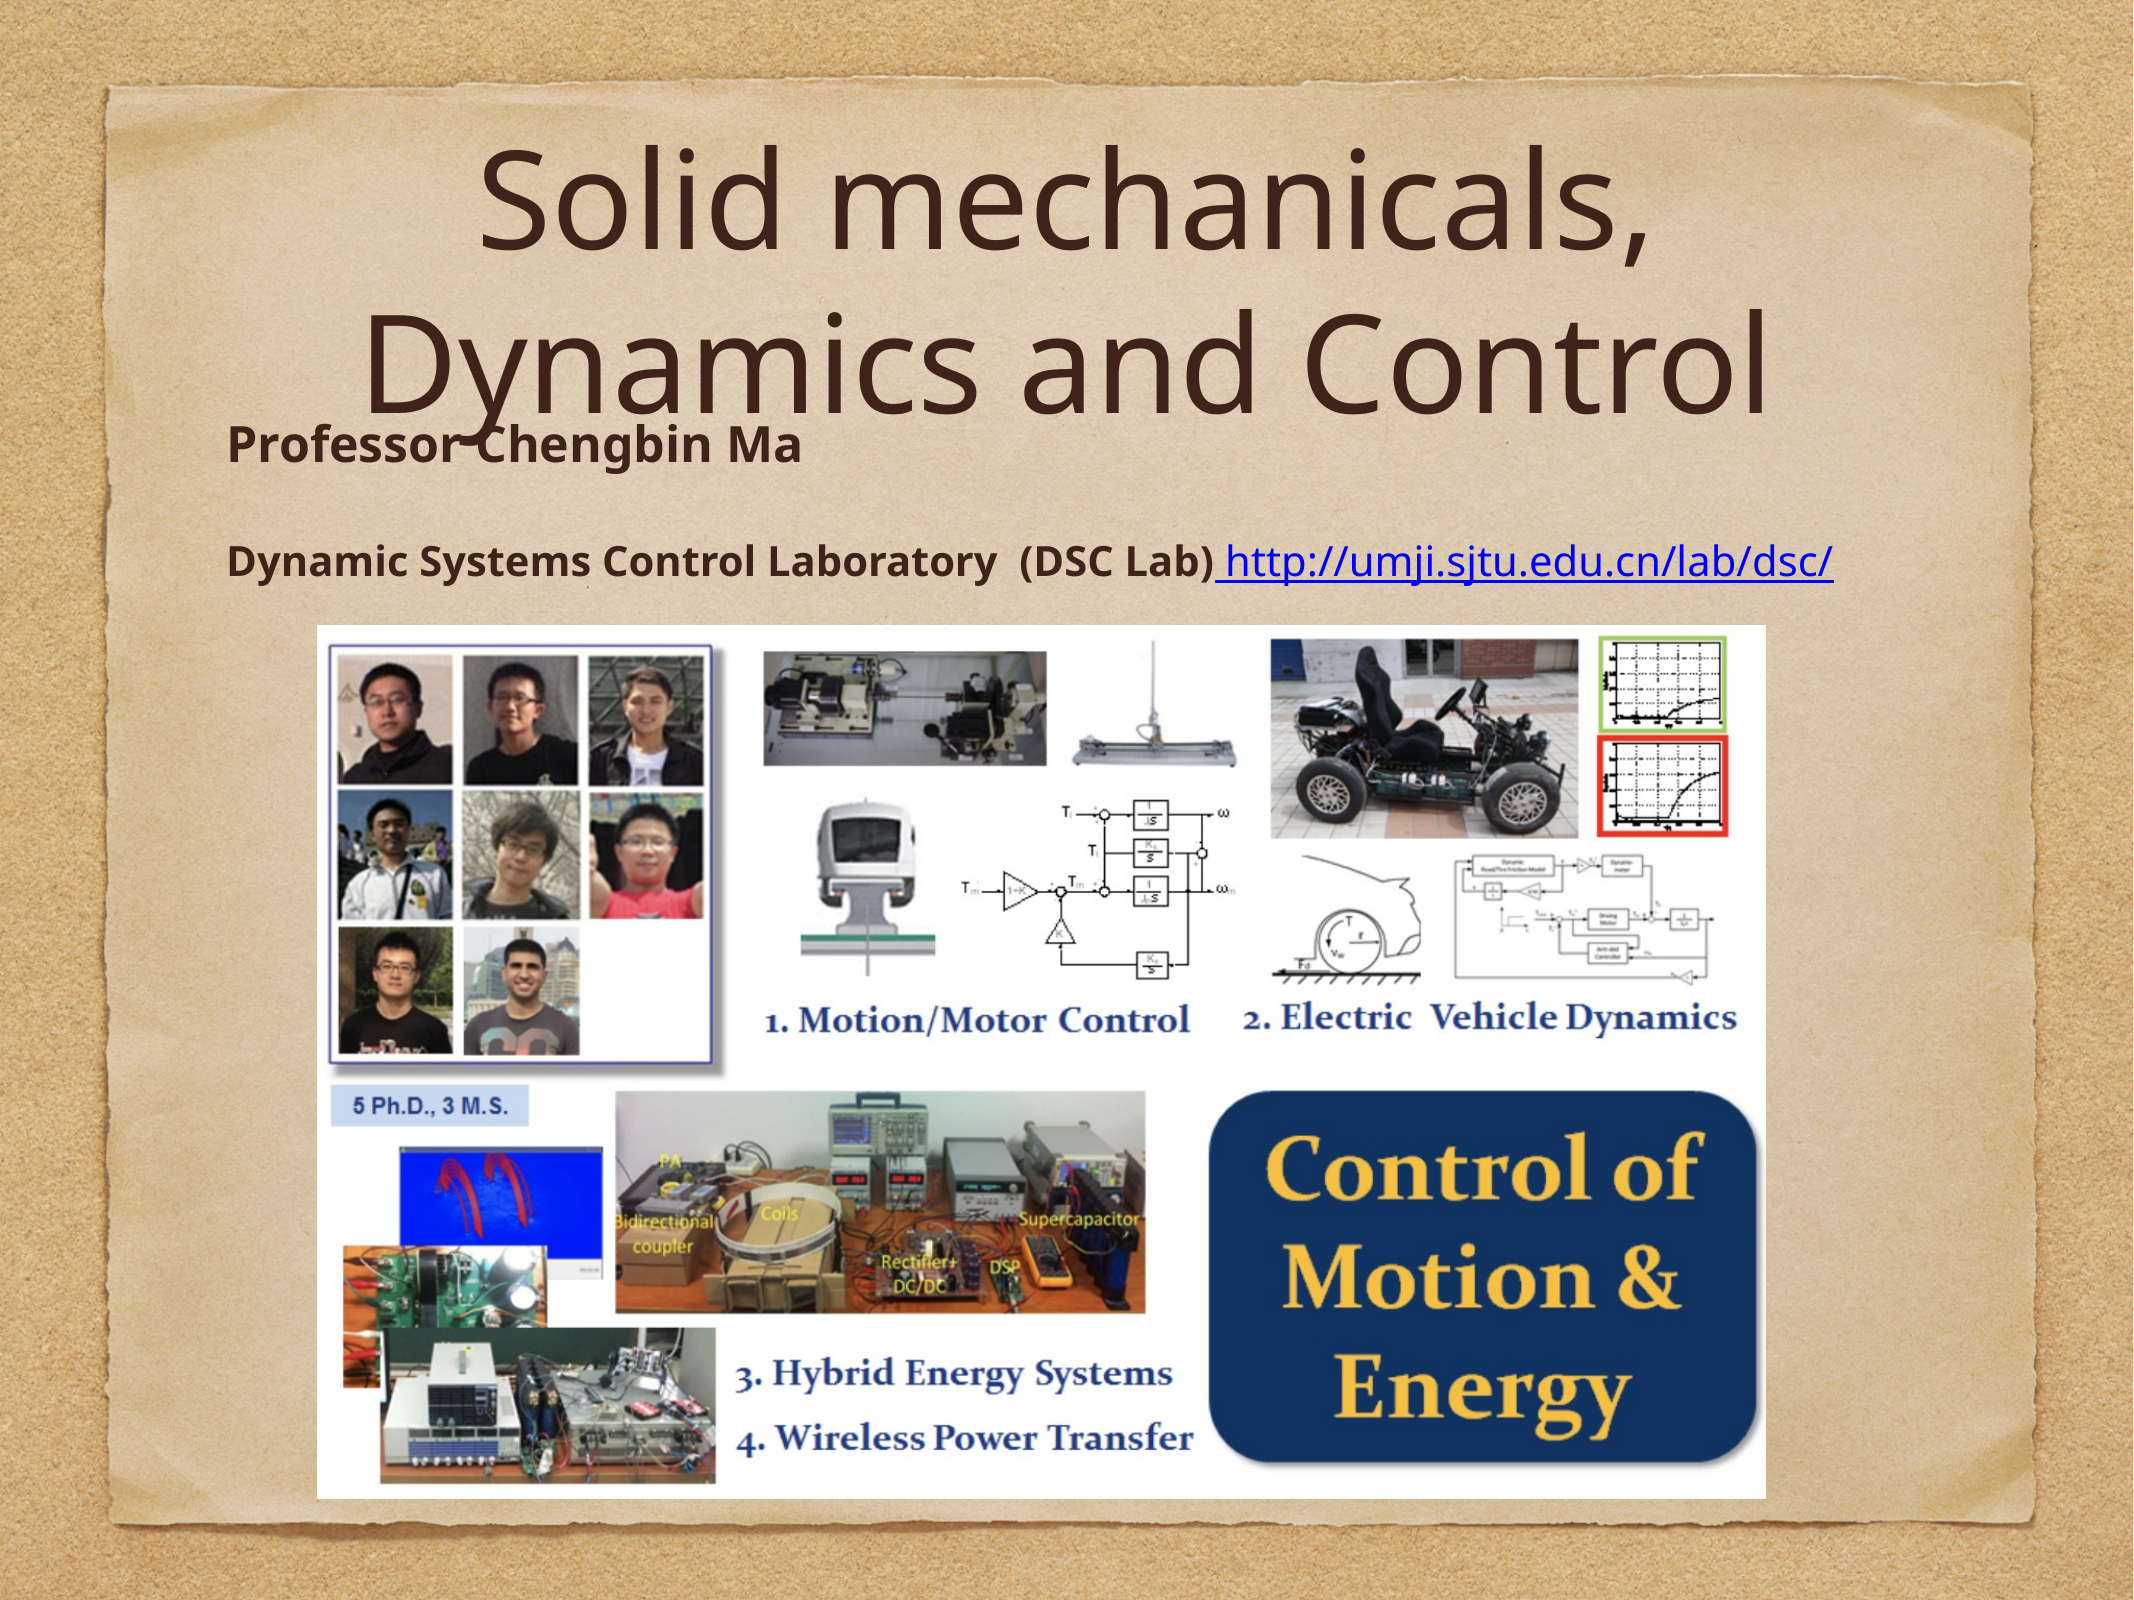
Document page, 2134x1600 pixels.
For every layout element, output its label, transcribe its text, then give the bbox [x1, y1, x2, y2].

list Professor Chengbin Ma Dynamic Systems Control Laboratory (DSC Lab) http://umji.sjtu.edu.cn/lab/dsc/ [217, 101, 2006, 1061]
picture [0, 0, 2134, 1600]
title Solid mechanicals, Dynamics and Control [207, 103, 1926, 451]
